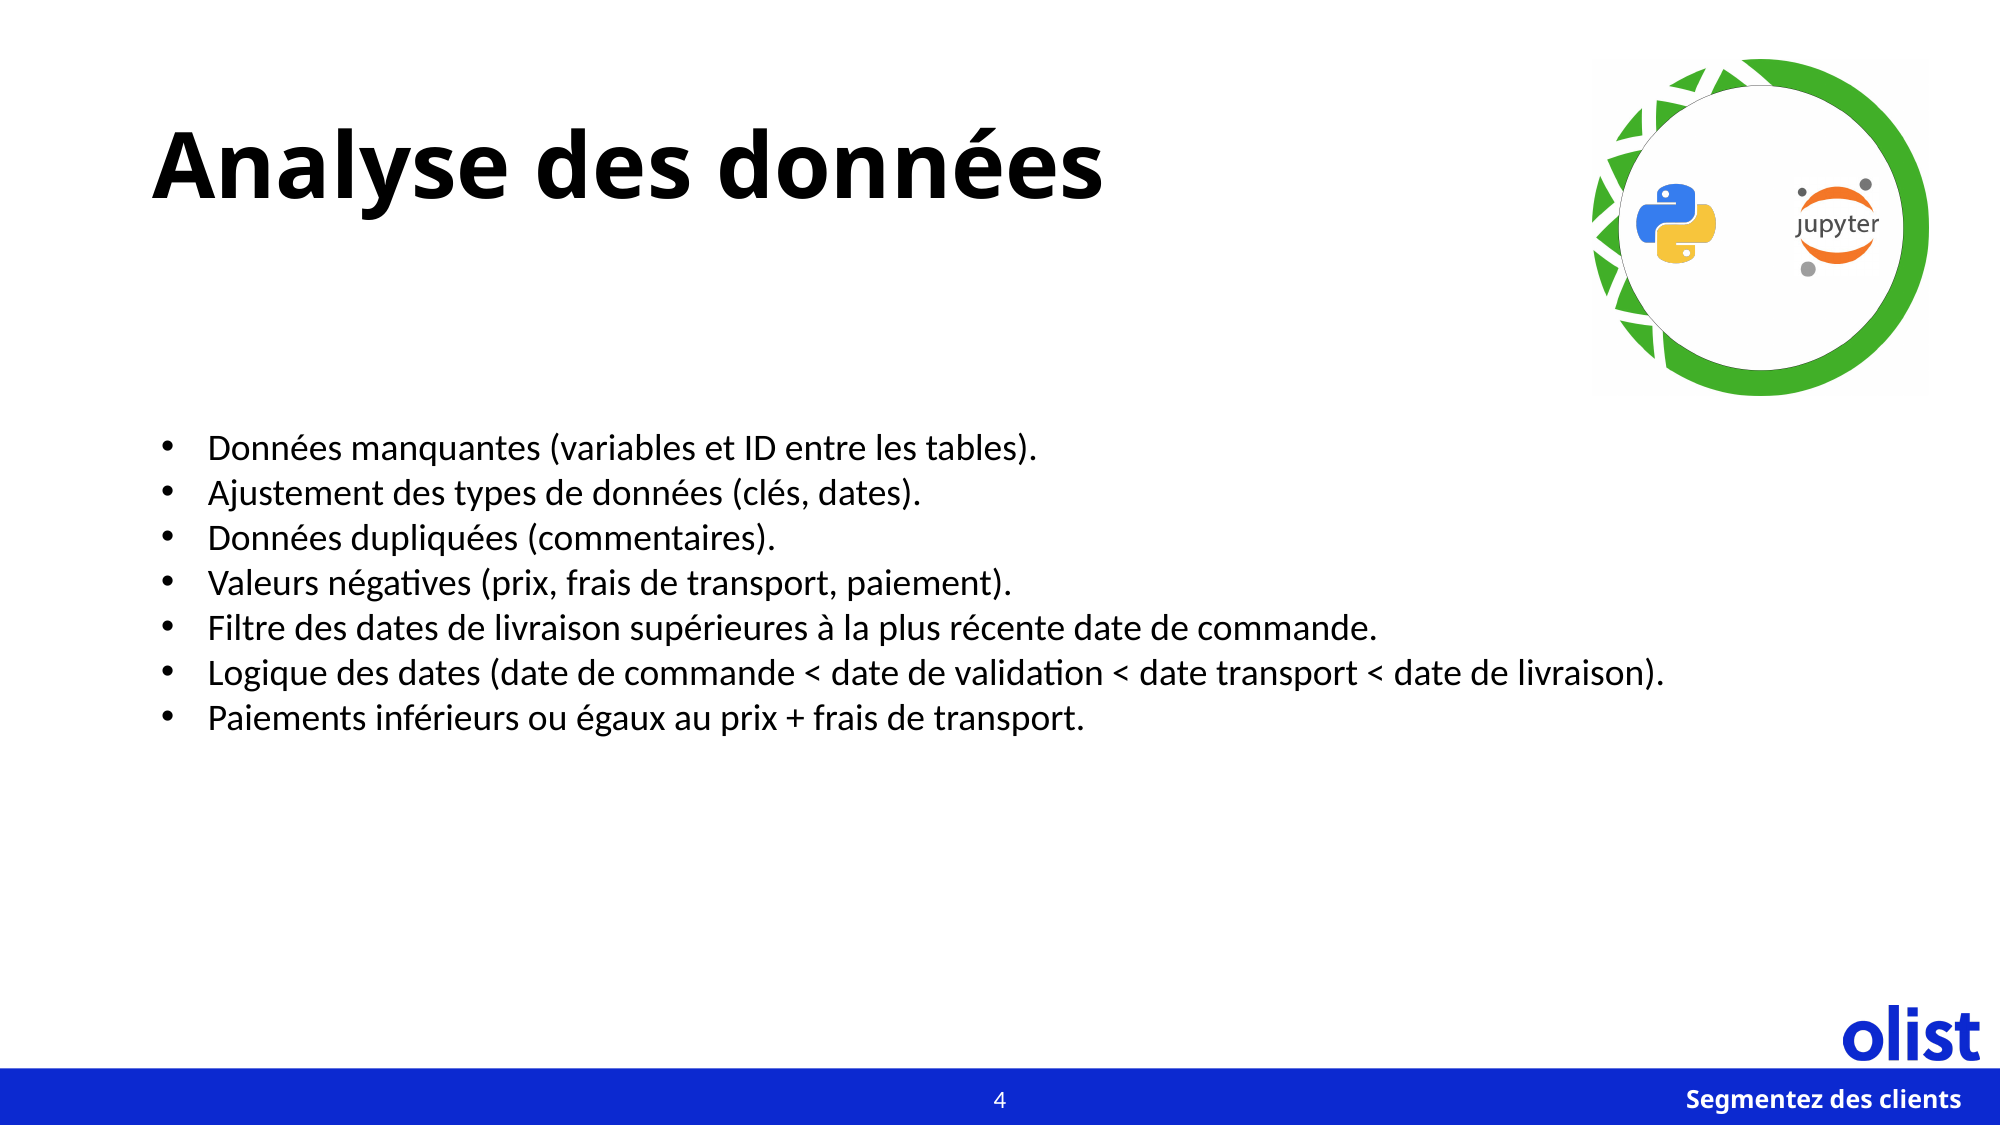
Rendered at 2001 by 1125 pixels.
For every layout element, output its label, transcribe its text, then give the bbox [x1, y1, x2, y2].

slide_number 4 [774, 1068, 1225, 1125]
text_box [1592, 59, 1929, 396]
text_box Données manquantes (variables et ID entre les tables). Ajustement des types de données (clés, dates). Données dupliquées (commentaires). Valeurs négatives (prix, frais de transport, paiement). Filtre des dates de livraison supérieures à la plus récente date de commande. Logique des dates (date de commande < date de validation < date transport < date de livraison). Paiements inférieurs ou égaux au prix + frais de transport. [146, 415, 1682, 791]
picture [1843, 1005, 1980, 1061]
text_box Analyse des données [137, 59, 1592, 278]
